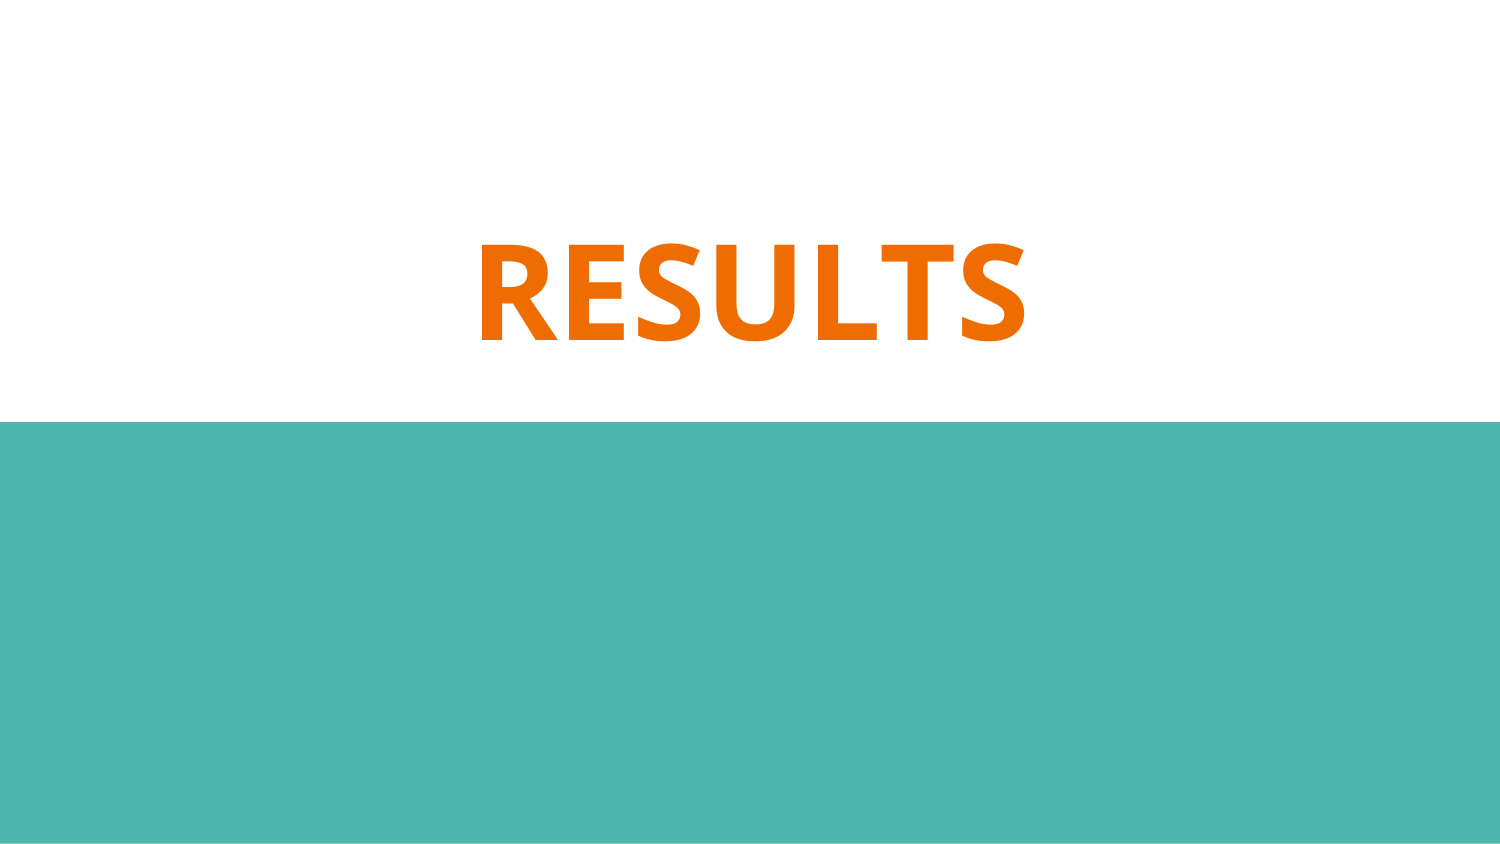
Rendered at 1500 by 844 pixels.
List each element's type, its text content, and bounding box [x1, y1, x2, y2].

title RESULTS [46, 209, 1453, 365]
